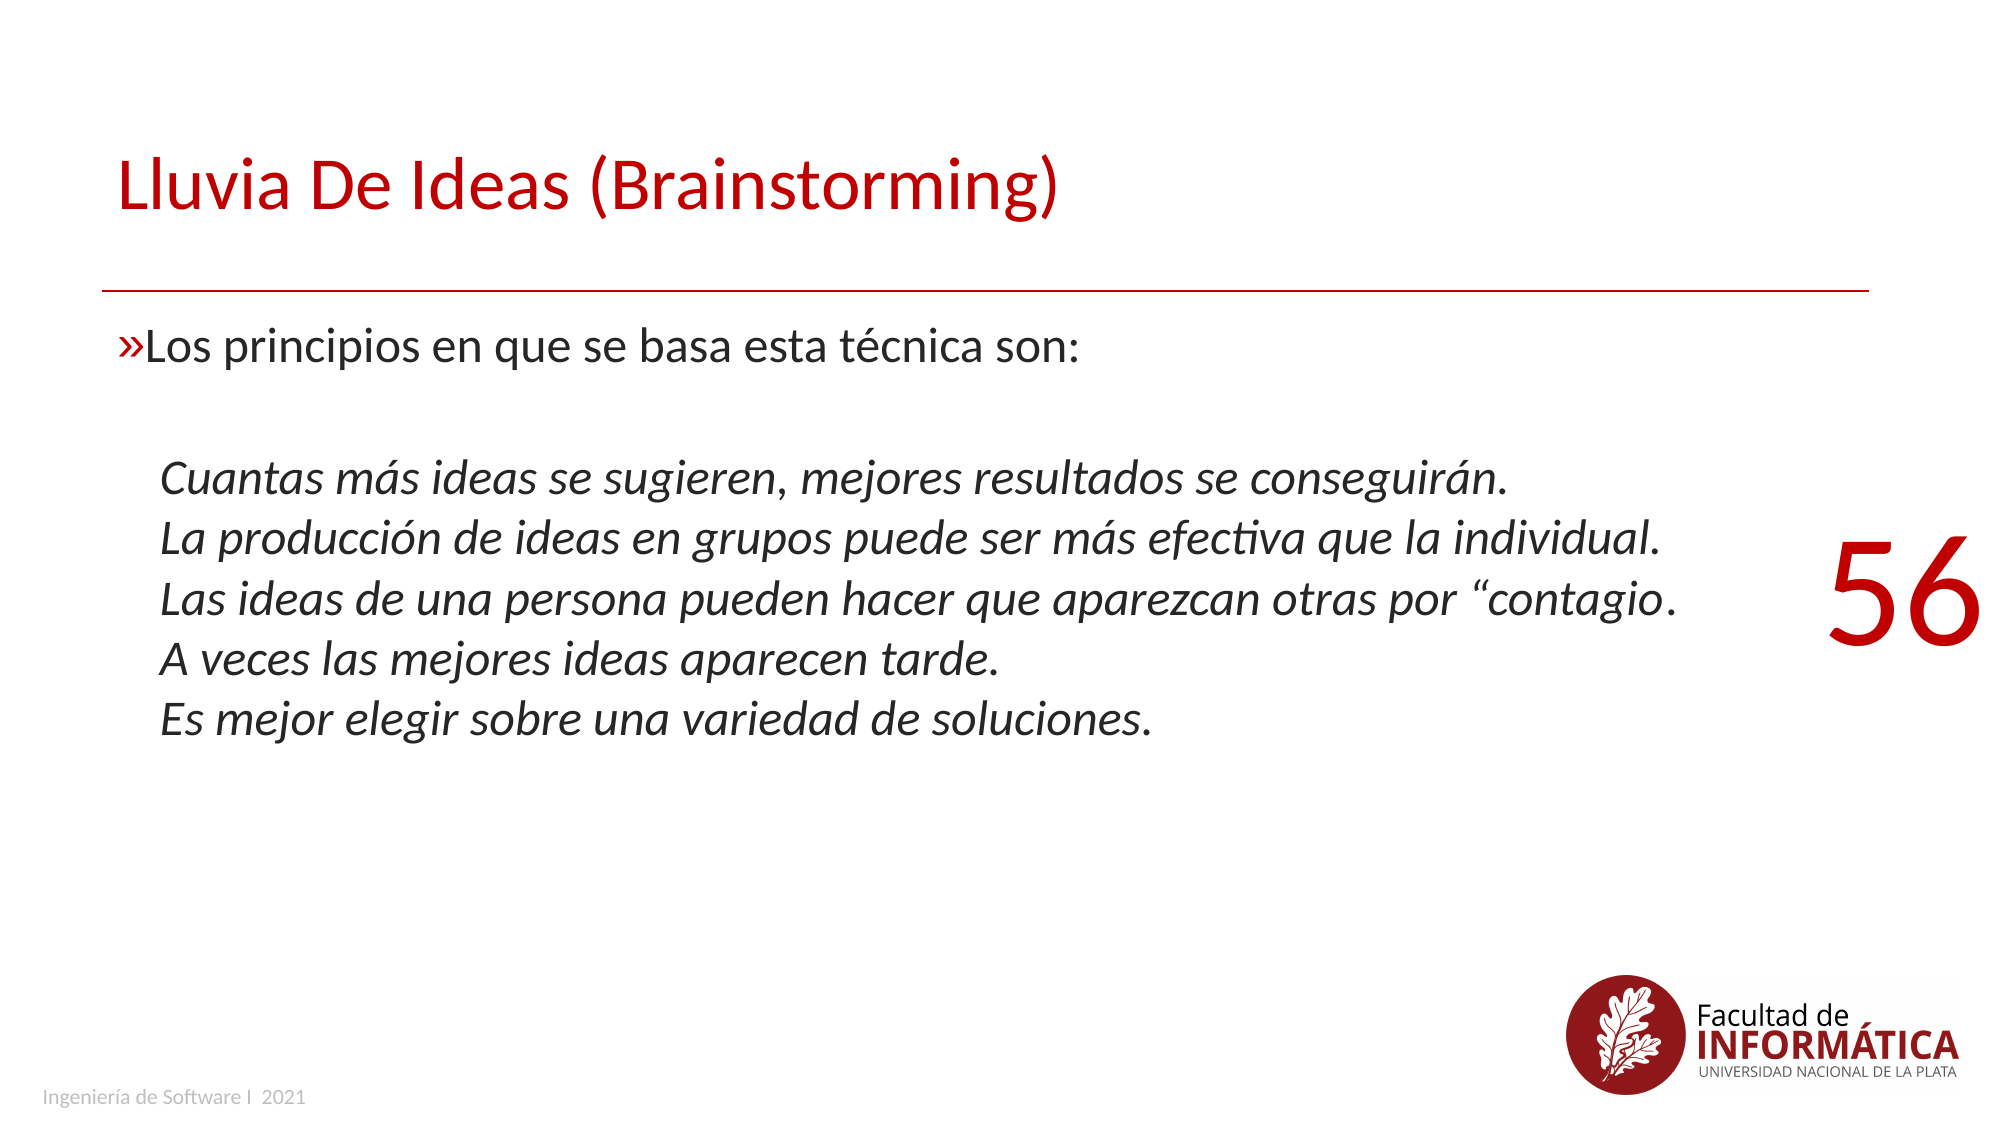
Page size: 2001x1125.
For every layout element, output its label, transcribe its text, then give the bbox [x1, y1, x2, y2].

slide_number 56 [1520, 456, 2000, 686]
footer Ingeniería de Software I 2021 [27, 1075, 382, 1111]
picture [1566, 975, 1959, 1095]
list Los principios en que se basa esta técnica son: Cuantas más ideas se sugieren, mejores resultados se conseguirán. La producción de ideas en grupos puede ser más efectiva que la individual. Las ideas de una persona pueden hacer que aparezcan otras por “contagio. A veces las mejores ideas aparecen tarde. Es mejor elegir sobre una variedad de soluciones. [102, 314, 1855, 1000]
title Lluvia De Ideas (Brainstorming) [102, 81, 1875, 291]
